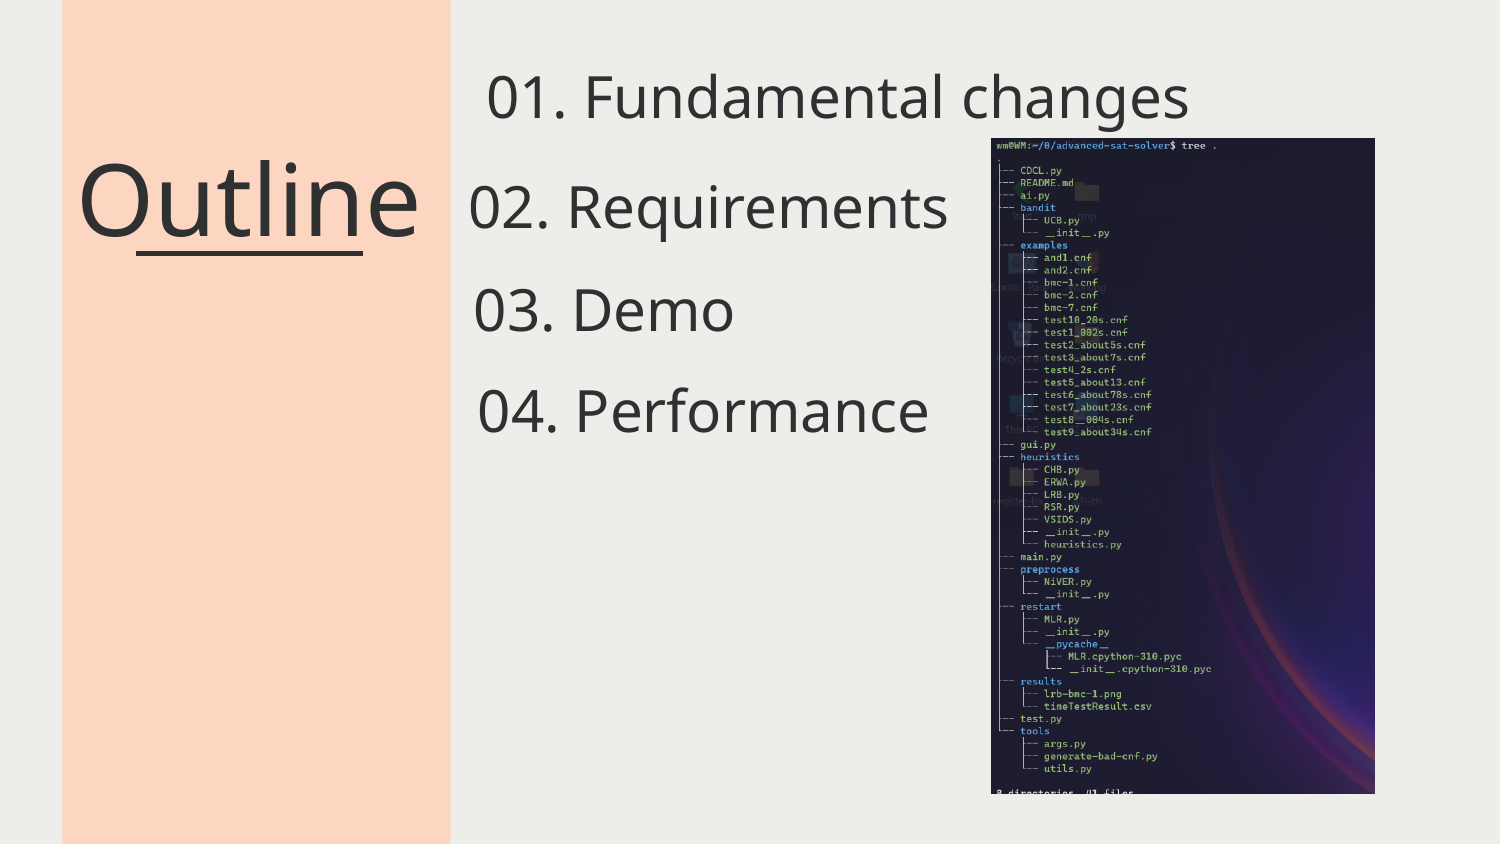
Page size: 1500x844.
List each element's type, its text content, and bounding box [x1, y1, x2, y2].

text_box 02. Requirements [453, 163, 965, 248]
text_box [61, 0, 452, 844]
text_box 01. Fundamental changes [471, 52, 1206, 138]
picture [991, 138, 1375, 794]
text_box Outline [62, 128, 438, 264]
text_box 04. Performance [462, 367, 945, 452]
text_box 03. Demo [459, 265, 752, 350]
